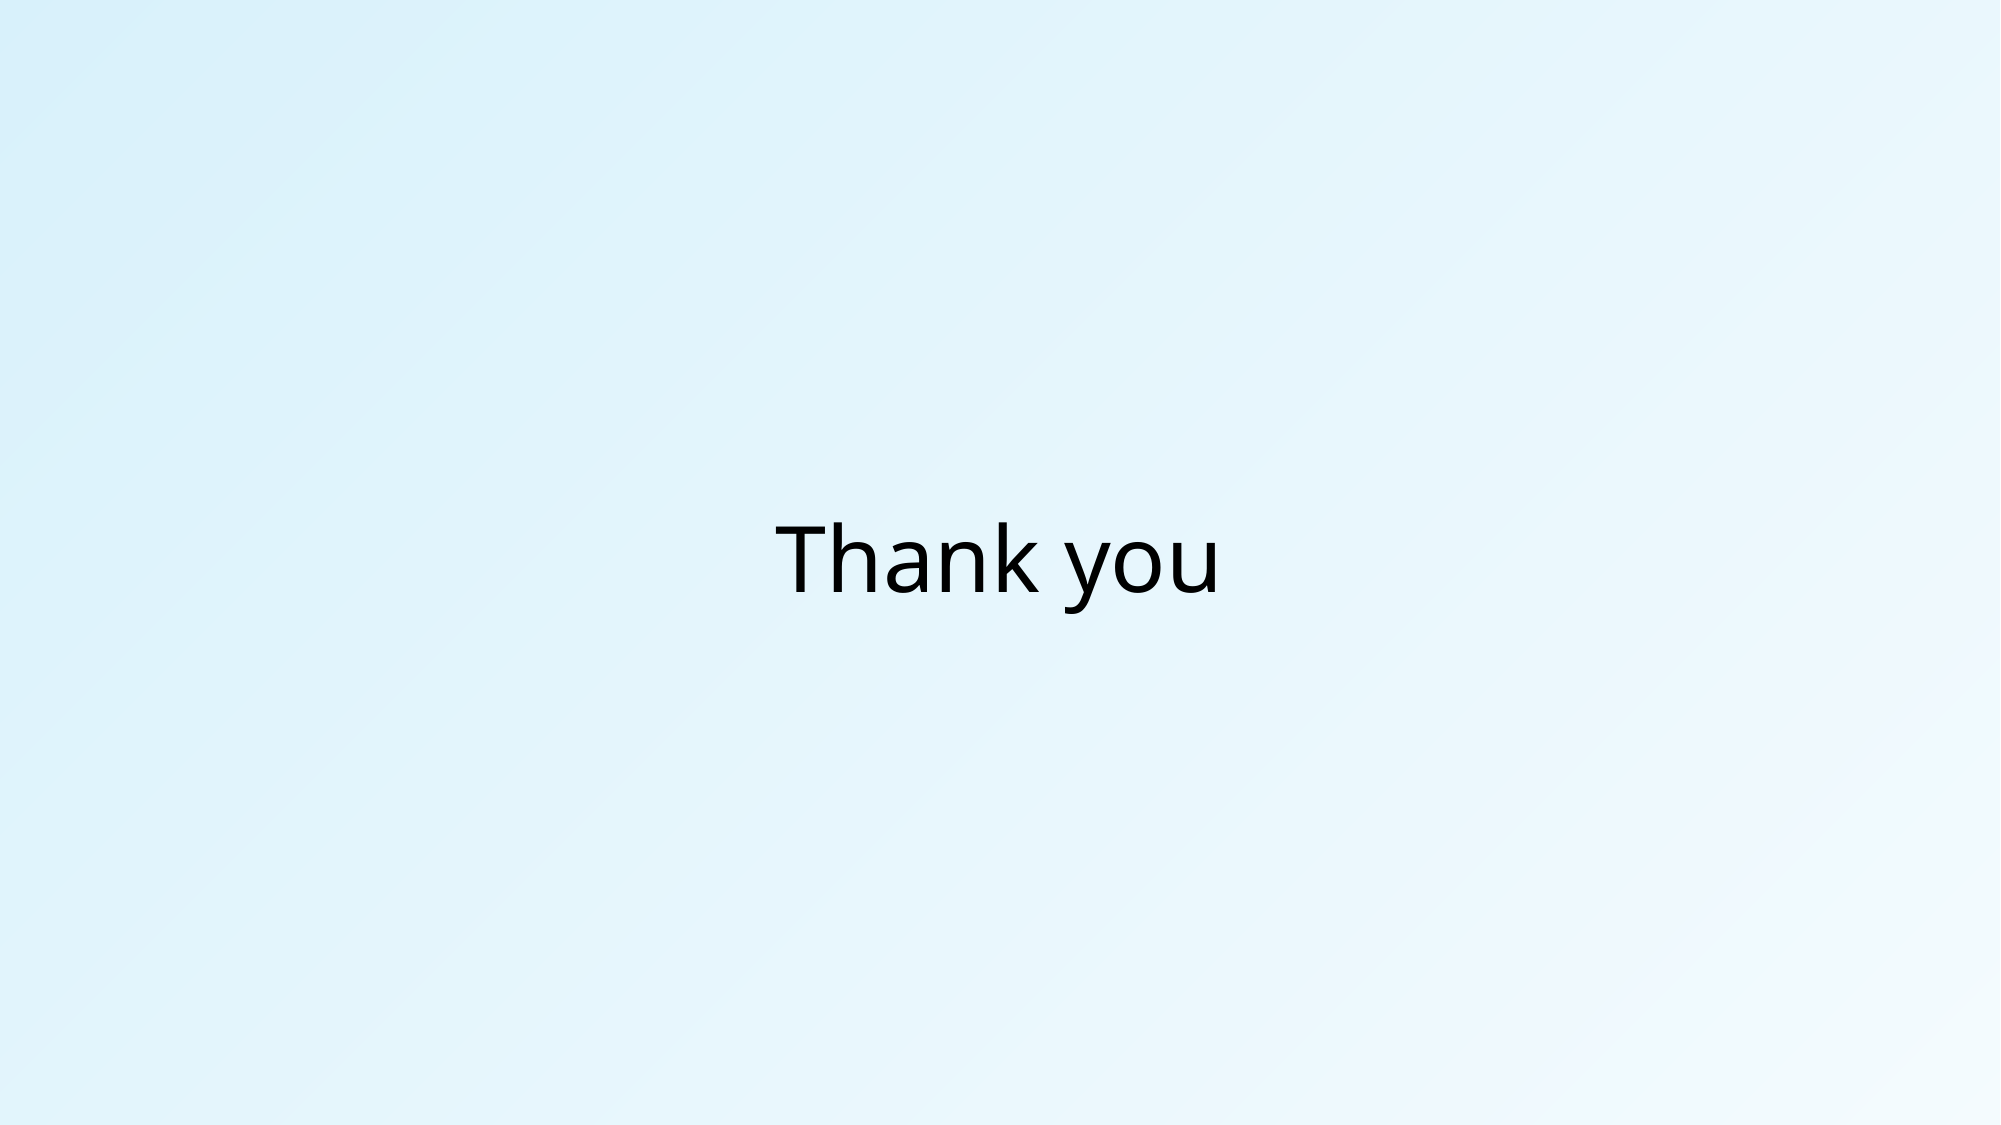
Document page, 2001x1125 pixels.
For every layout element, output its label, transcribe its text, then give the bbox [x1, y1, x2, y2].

title Thank you [760, 427, 1265, 698]
